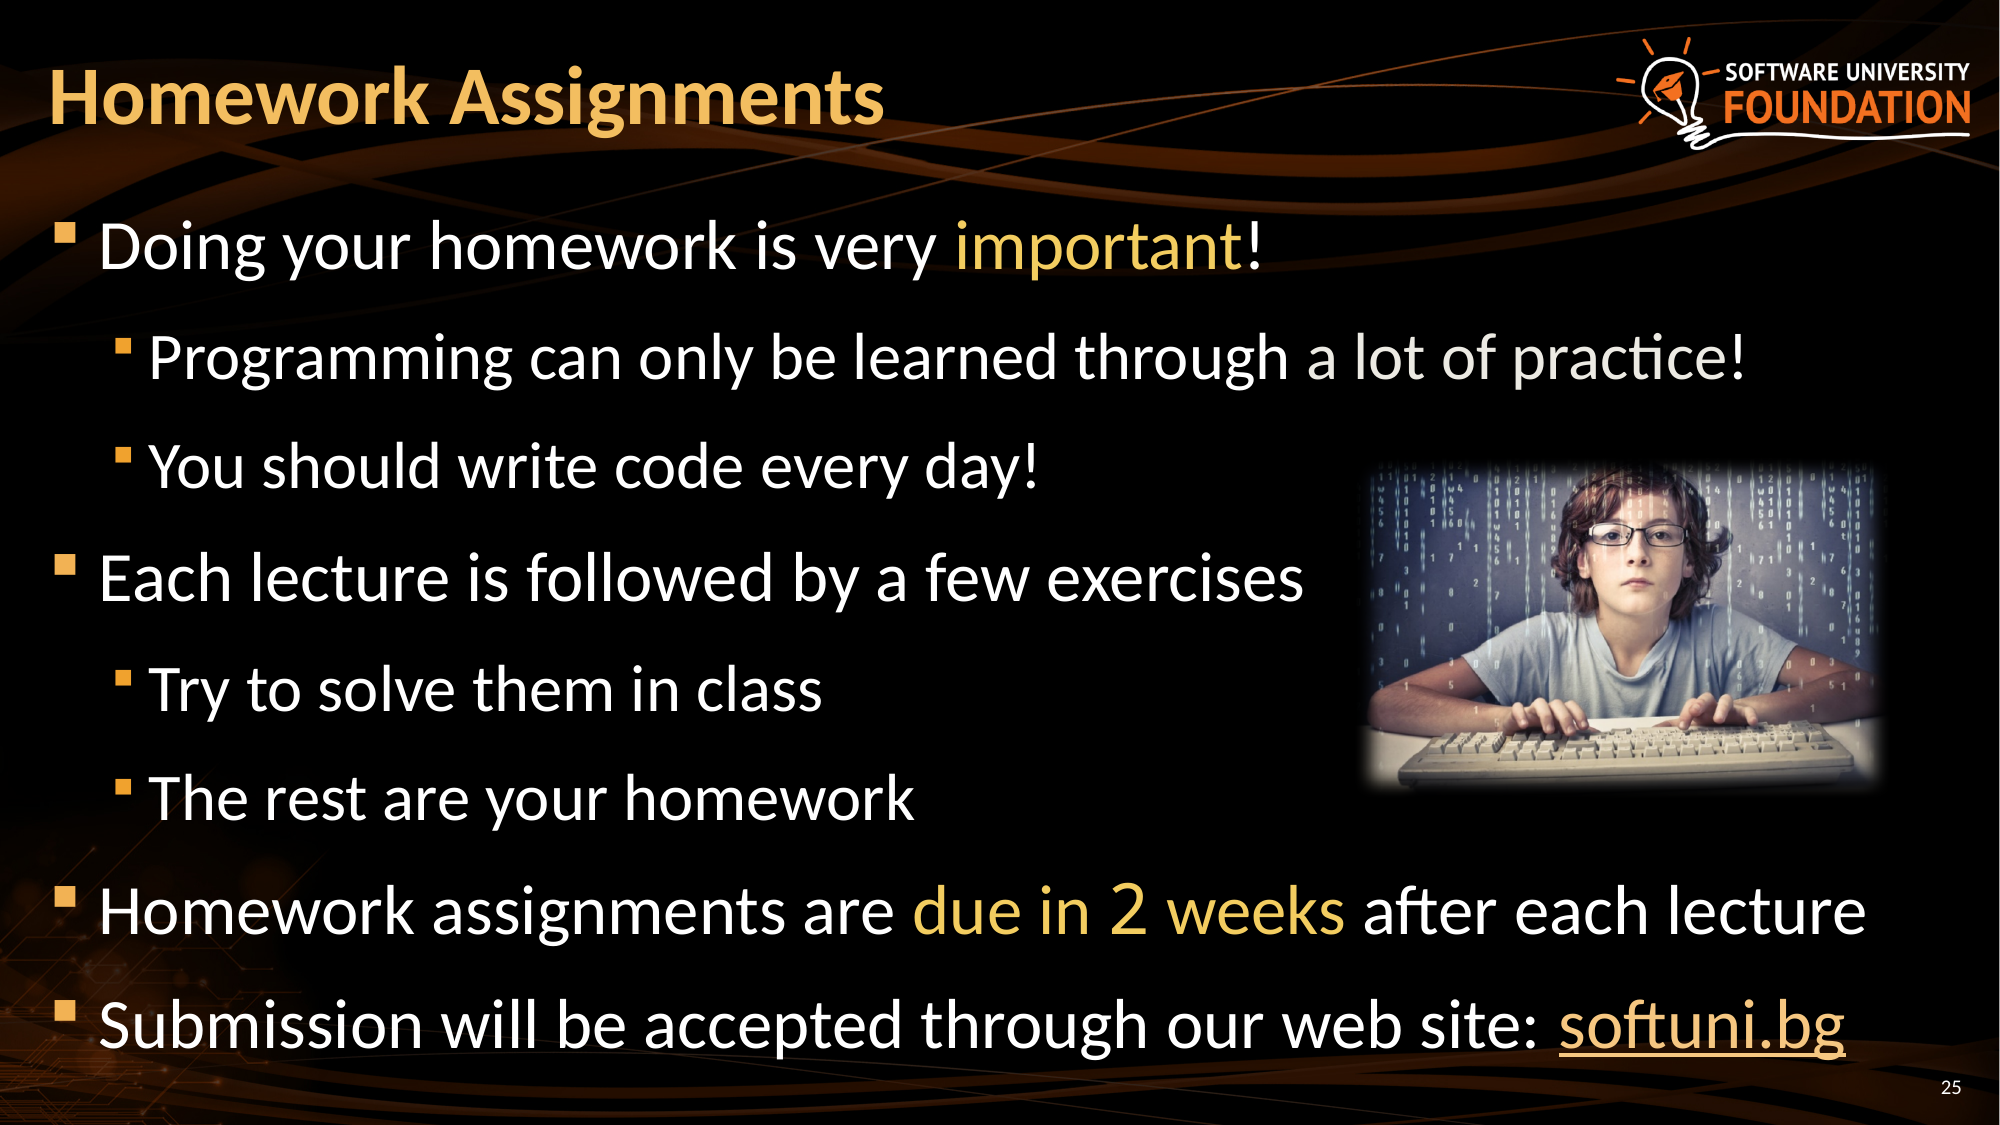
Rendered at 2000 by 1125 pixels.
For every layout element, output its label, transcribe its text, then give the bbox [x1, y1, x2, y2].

list Doing your homework is very important! Programming can only be learned through a lot of practice! You should write code every day! Each lecture is followed by a few exercises Try to solve them in class The rest are your homework Homework assignments are due in 2 weeks after each lecture Submission will be accepted through our web site: softuni.bg [31, 188, 1968, 1103]
title Homework Assignments [30, 6, 1602, 189]
picture [0, 0, 2000, 1125]
